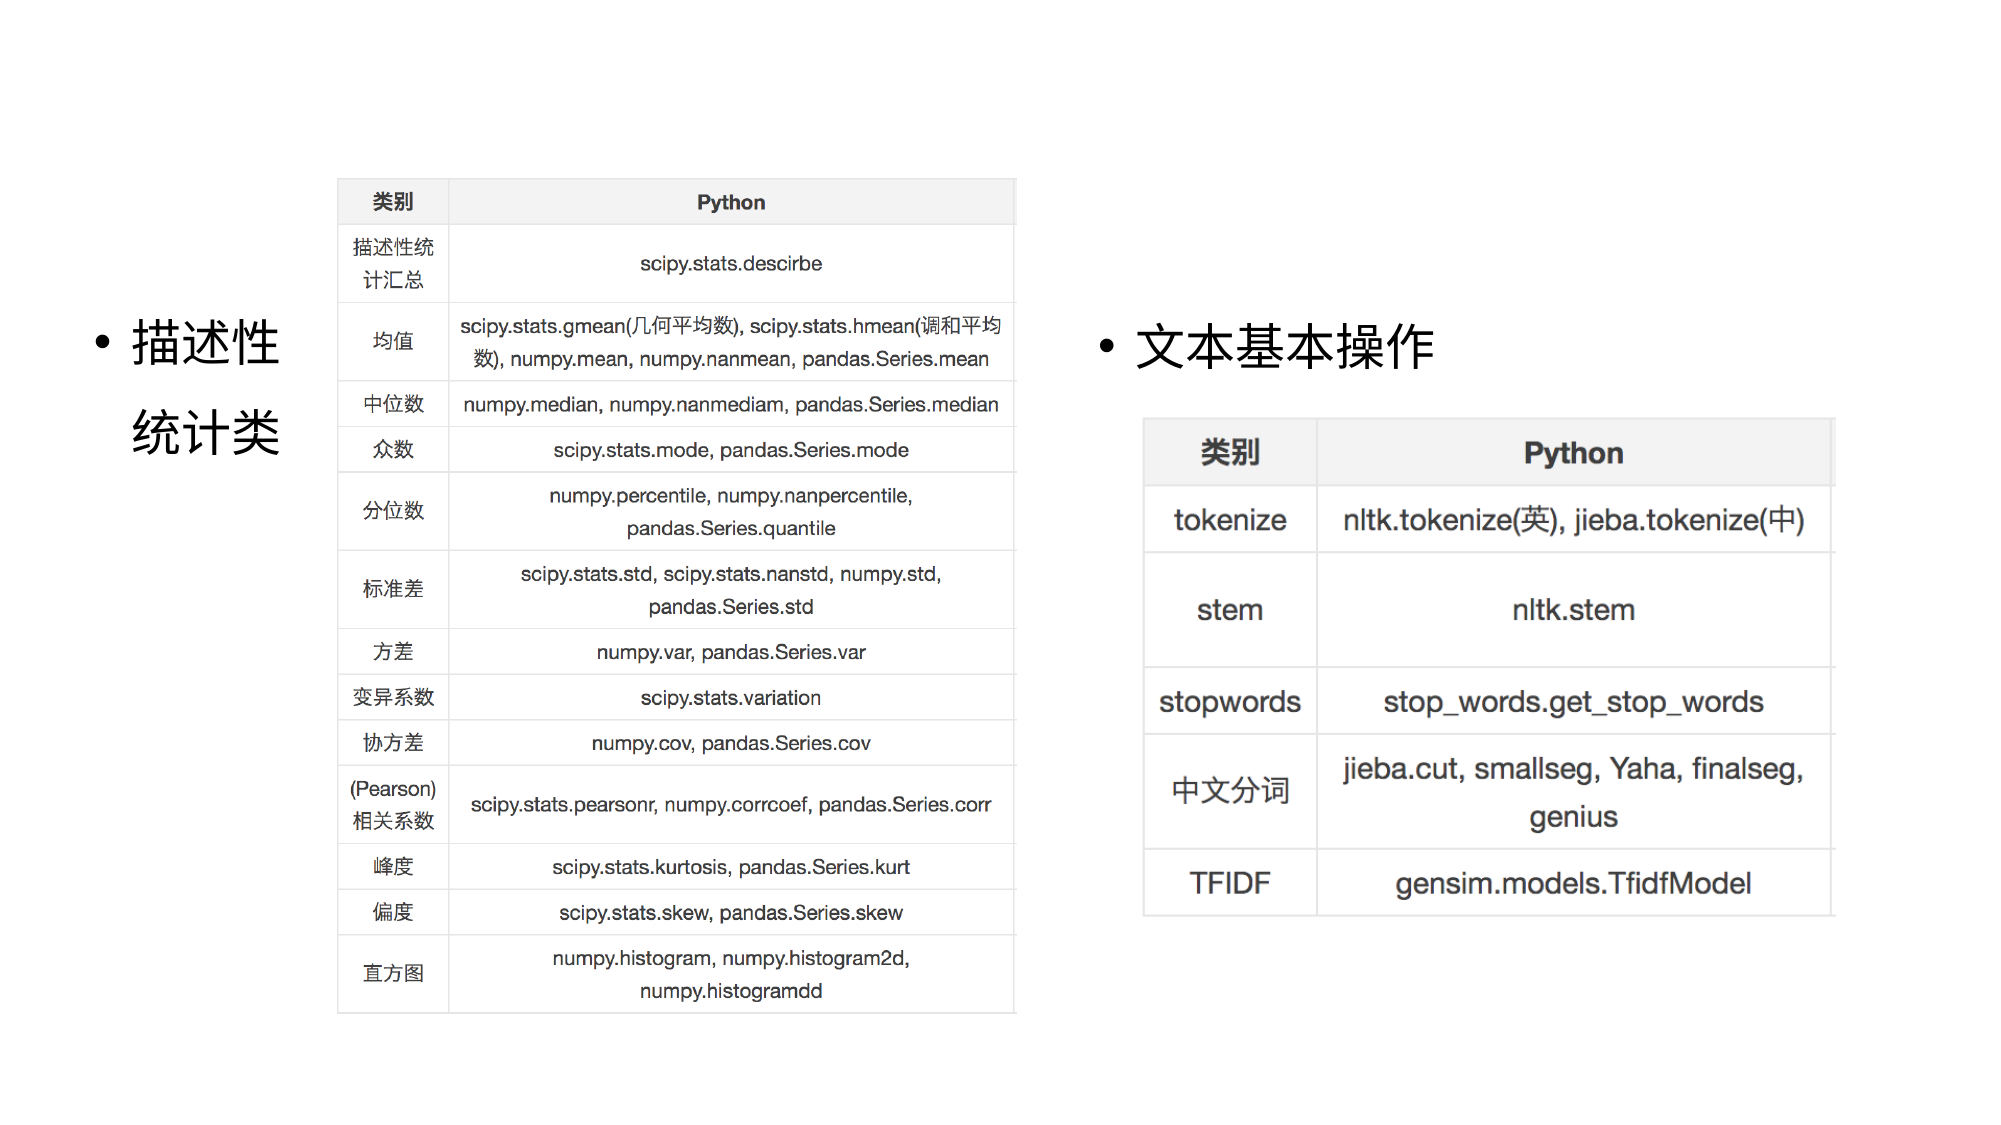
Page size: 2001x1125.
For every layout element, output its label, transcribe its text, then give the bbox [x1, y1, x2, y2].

picture [330, 172, 1017, 1019]
picture [1126, 405, 1836, 948]
text_box 文本基本操作 [1083, 277, 1879, 534]
list 描述性 统计类 [78, 274, 330, 531]
